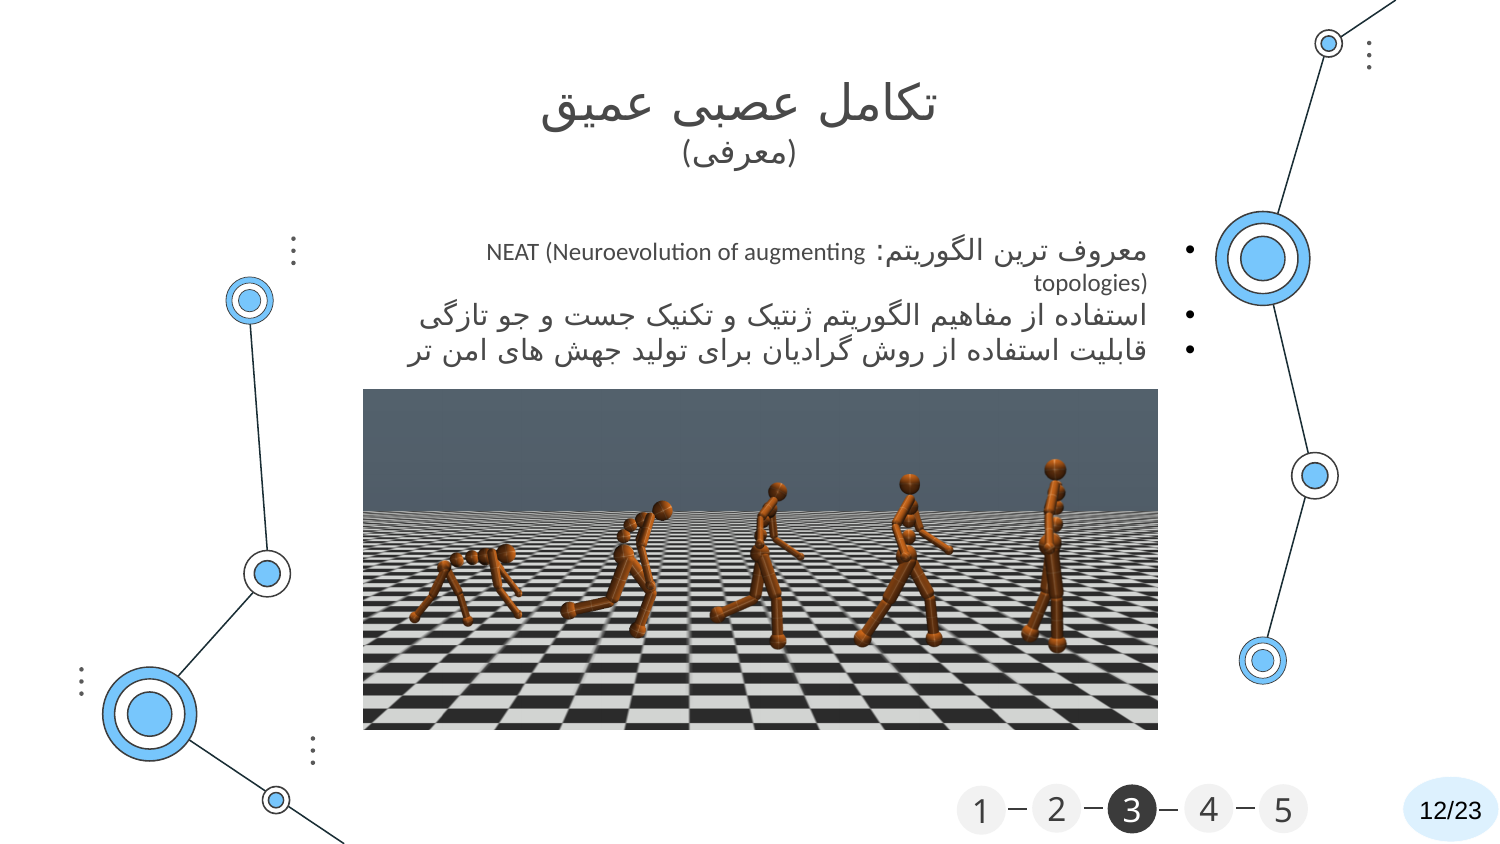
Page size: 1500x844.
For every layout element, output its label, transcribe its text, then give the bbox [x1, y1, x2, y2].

text_box 3 [1107, 784, 1157, 834]
text_box 4 [1184, 783, 1234, 833]
text_box 5 [1258, 784, 1308, 834]
text_box تکامل عصبی عمیق (معرفی) [281, 55, 1197, 184]
text_box 12/23 [1402, 776, 1499, 842]
text_box معروف ترین الگوریتم: NEAT (Neuroevolution of augmenting topologies) استفاده از مفاهیم الگوریتم ژنتیک و تکنیک جست و جو تازگی قابلیت استفاده از روش گرادیان برای تولید جهش های امن تر [390, 216, 1211, 357]
text_box 2 [1032, 783, 1082, 833]
text_box 1 [956, 785, 1006, 835]
picture [363, 388, 1159, 731]
